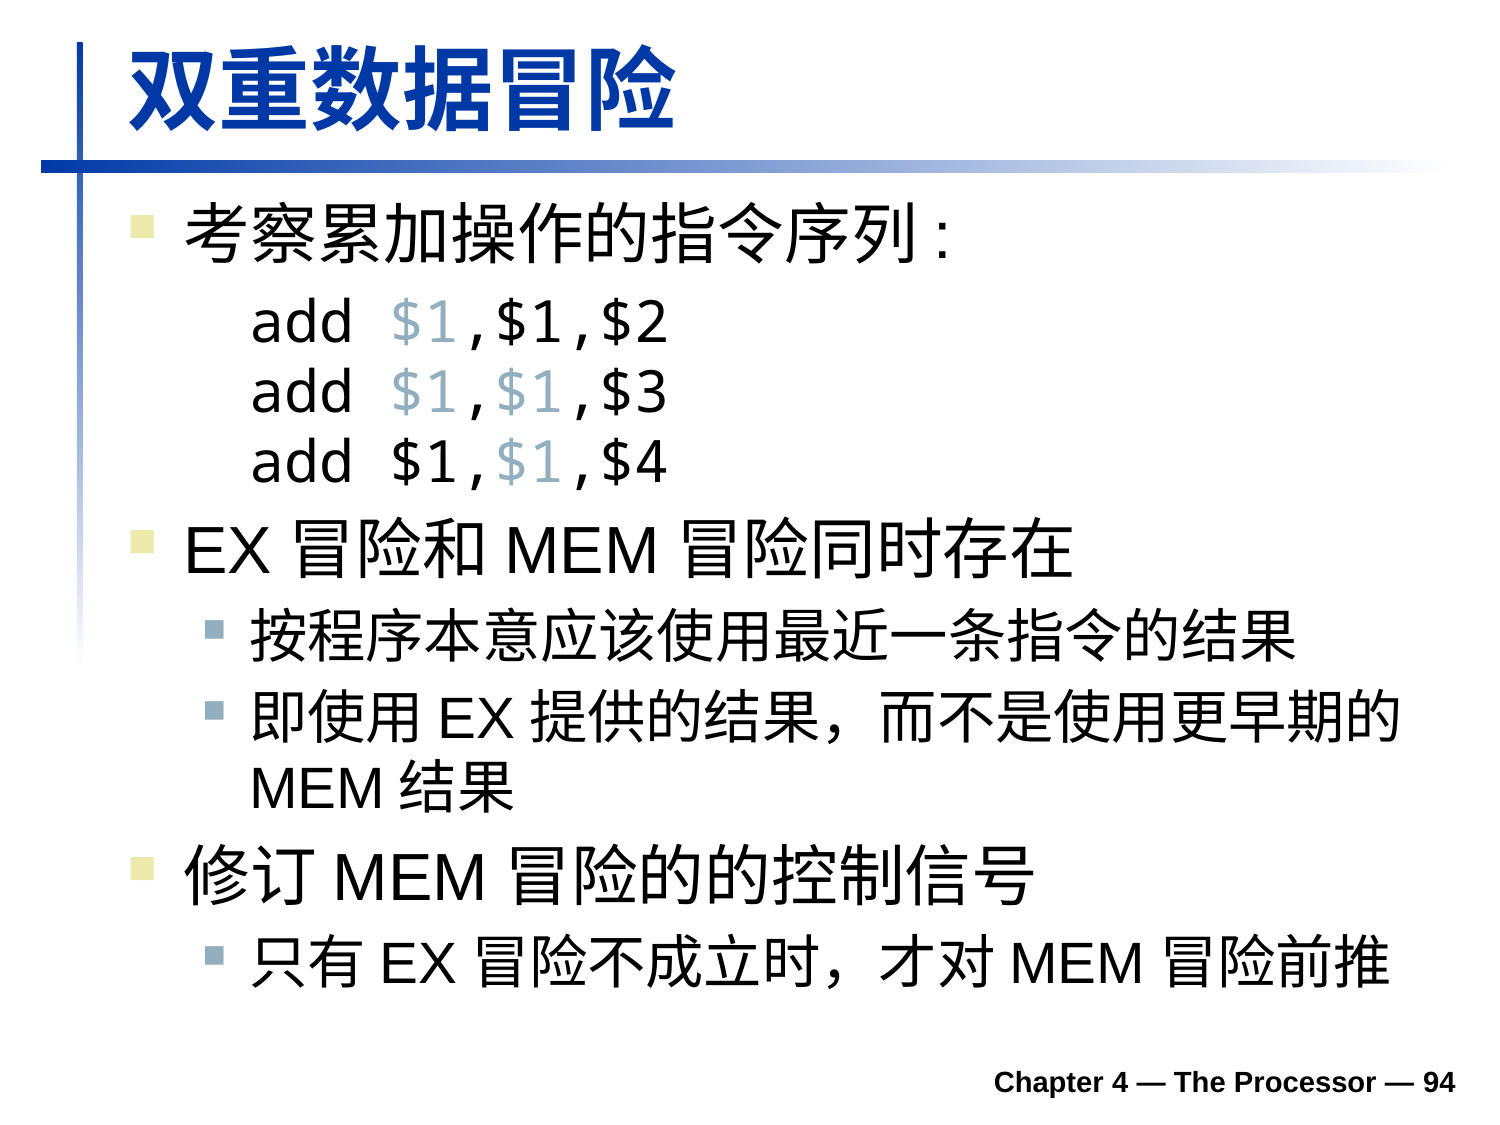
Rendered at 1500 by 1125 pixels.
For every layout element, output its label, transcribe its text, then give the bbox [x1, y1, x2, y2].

title 双重数据冒险 [112, 23, 1468, 149]
list 考察累加操作的指令序列: add $1,$1,$2 add $1,$1,$3 add $1,$1,$4 EX冒险和MEM冒险同时存在 按程序本意应该使用最近一条指令的结果 即使用EX提供的结果，而不是使用更早期的MEM结果 修订MEM冒险的的控制信号 只有EX冒险不成立时，才对MEM冒险前推 [112, 184, 1469, 1024]
footer Chapter 4 — The Processor — 94 [277, 1046, 1471, 1106]
